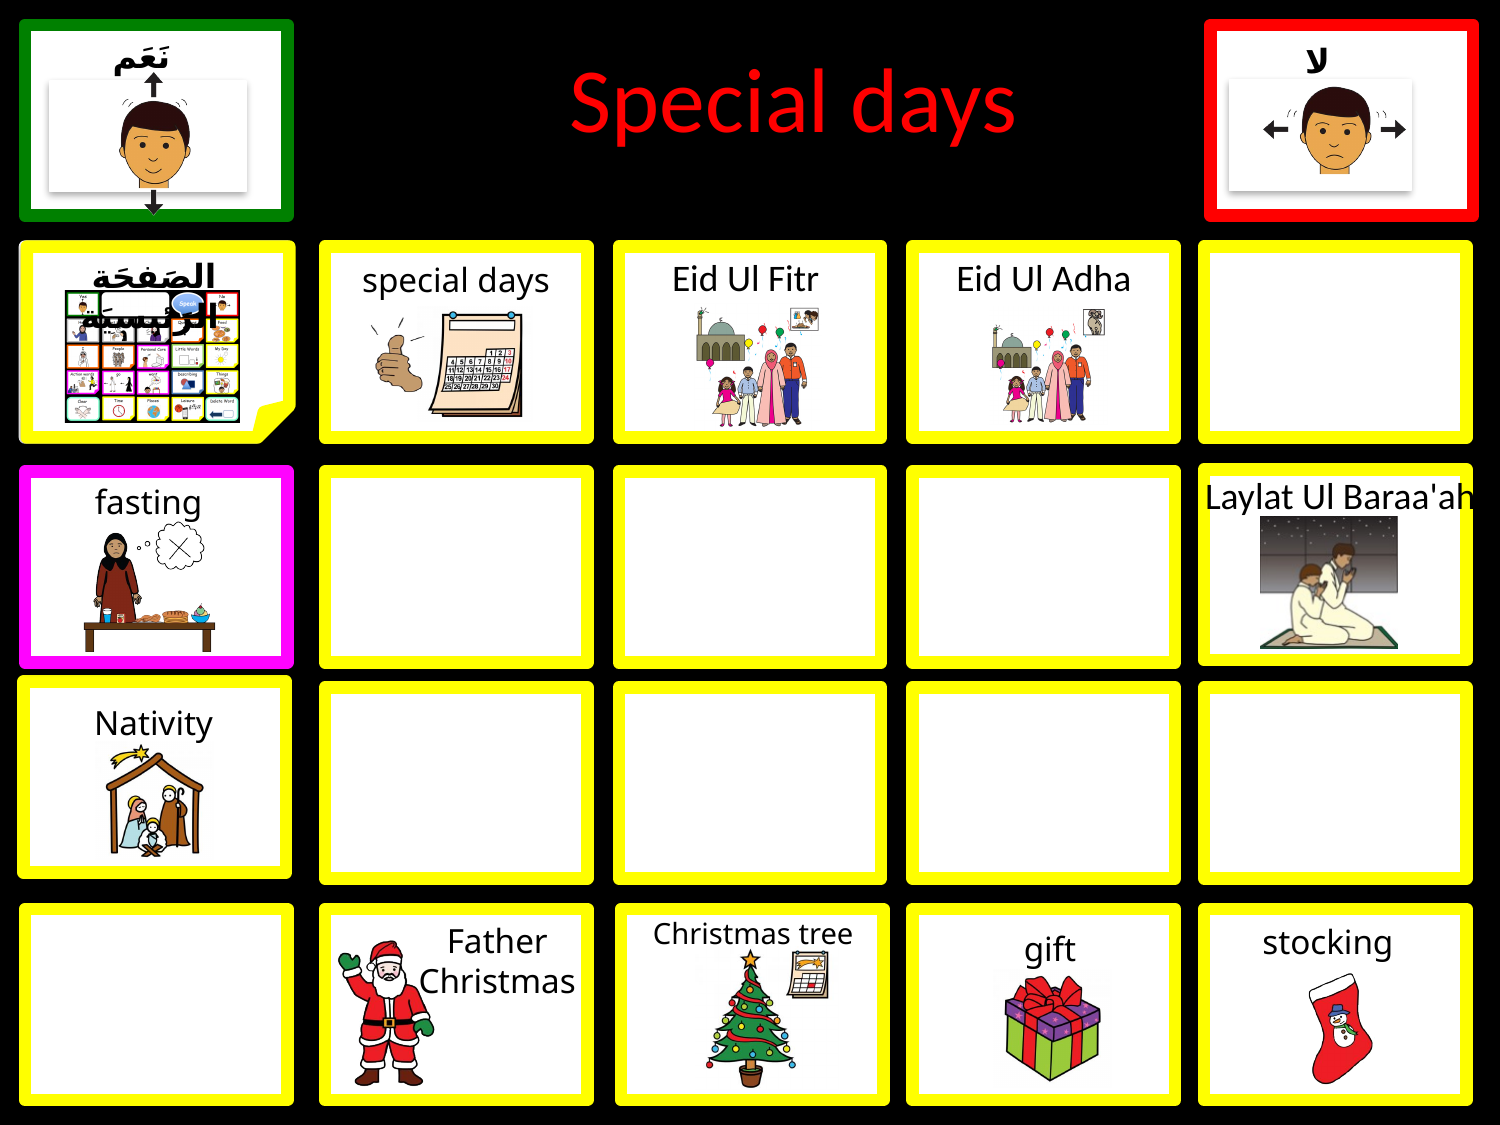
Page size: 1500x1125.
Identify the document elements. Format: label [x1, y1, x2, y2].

picture [81, 516, 218, 653]
picture [1261, 958, 1380, 1098]
picture [694, 946, 839, 1091]
text_box [24, 24, 288, 216]
text_box [912, 471, 1176, 663]
text_box [324, 246, 588, 438]
text_box [24, 471, 288, 663]
picture [992, 968, 1112, 1088]
text_box [1196, 908, 1467, 1101]
text_box [24, 245, 291, 439]
text_box [912, 246, 1176, 438]
picture [1260, 516, 1398, 649]
text_box [618, 246, 882, 438]
text_box [912, 908, 1182, 1101]
picture [330, 936, 463, 1091]
picture [81, 69, 230, 218]
text_box [24, 908, 288, 1101]
title [118, 33, 1469, 221]
text_box [1203, 687, 1467, 879]
picture [64, 290, 241, 424]
picture [362, 305, 534, 422]
text_box [618, 687, 882, 879]
text_box [1189, 464, 1492, 661]
picture [989, 306, 1108, 426]
text_box [1210, 24, 1474, 216]
picture [1260, 56, 1409, 205]
text_box [324, 687, 588, 879]
text_box [324, 471, 588, 663]
text_box [324, 908, 597, 1101]
text_box [620, 907, 885, 1101]
picture [95, 741, 215, 861]
picture [693, 303, 822, 431]
text_box [618, 471, 882, 663]
text_box [22, 681, 287, 873]
text_box [1203, 246, 1467, 438]
text_box [912, 687, 1176, 879]
